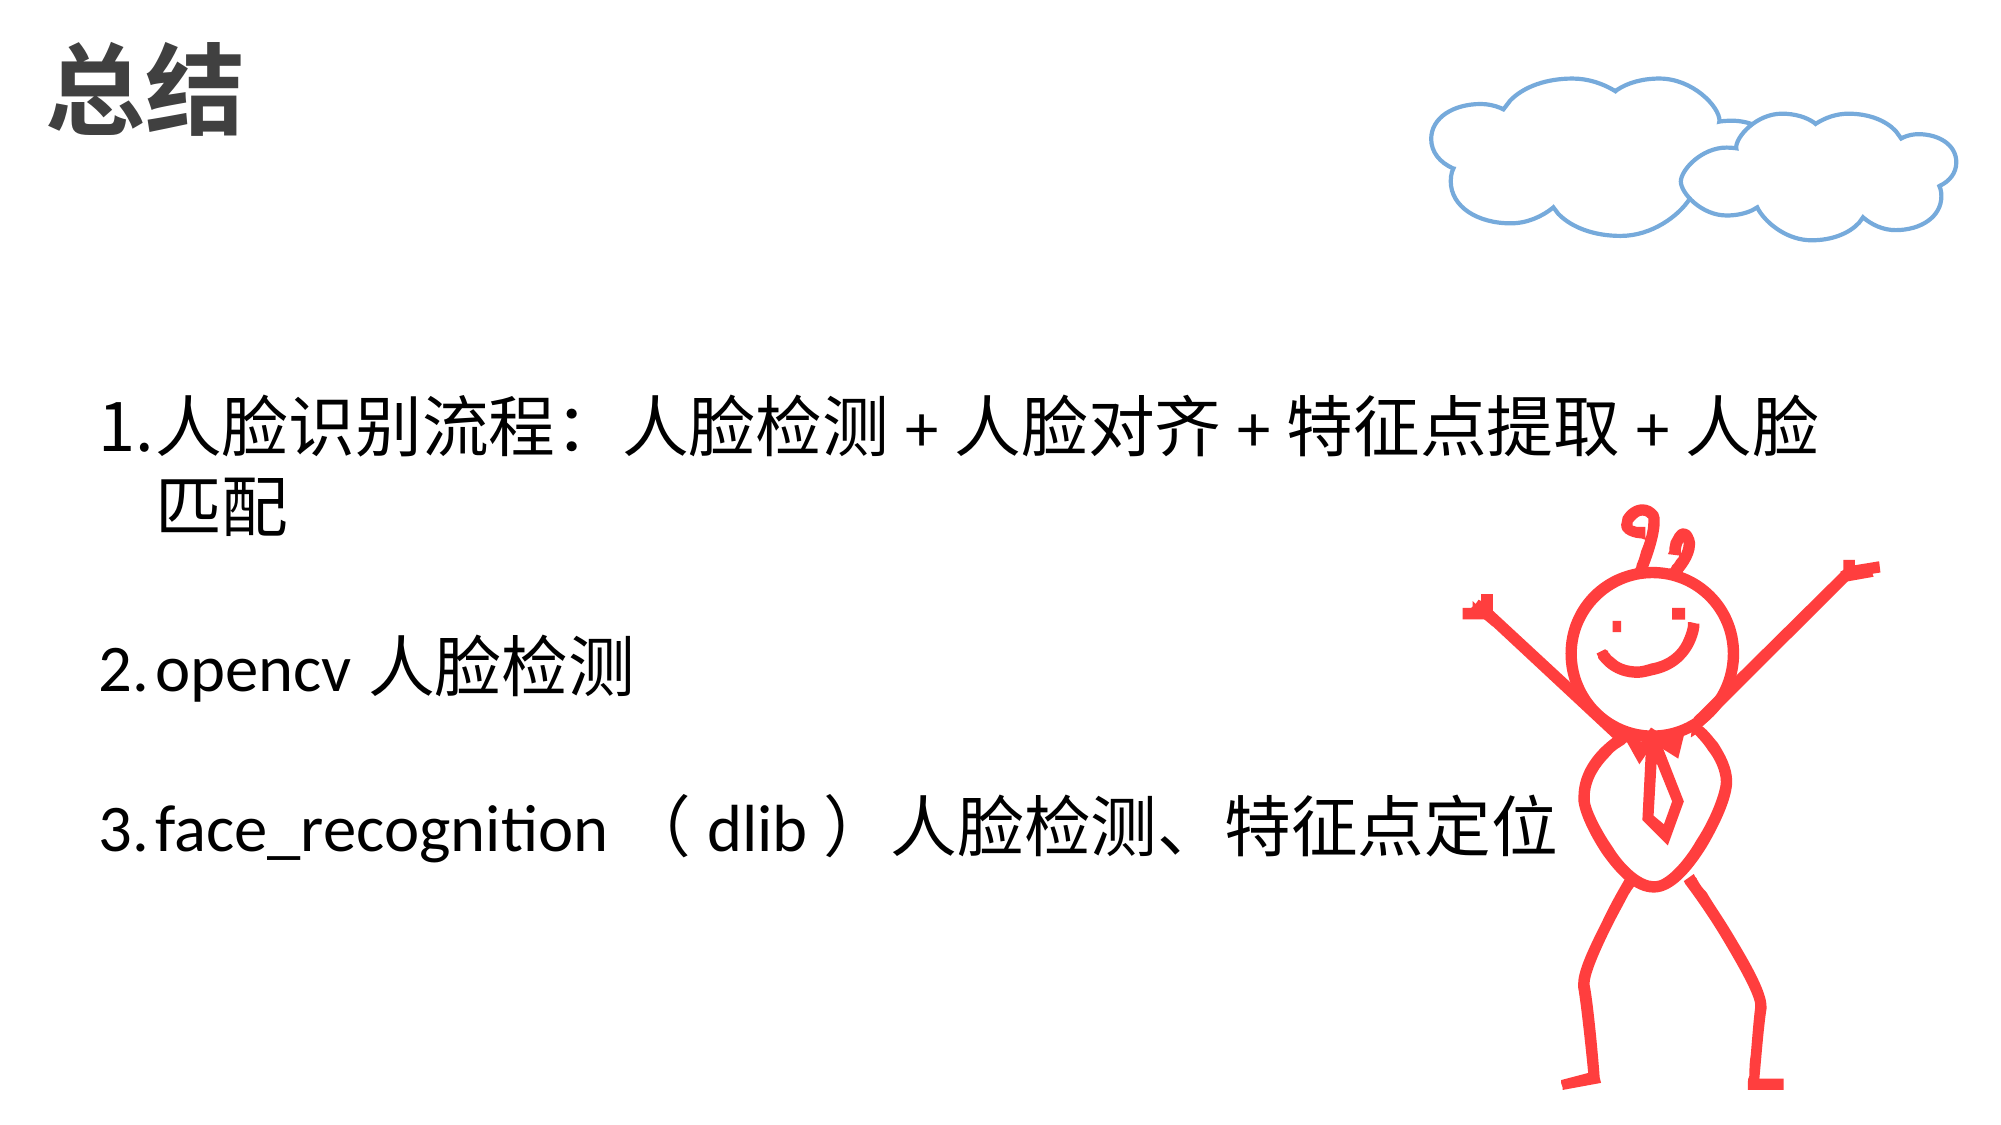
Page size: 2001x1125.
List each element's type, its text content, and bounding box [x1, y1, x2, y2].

text_box 人脸识别流程：人脸检测+人脸对齐+特征点提取+人脸匹配 opencv人脸检测 face_recognition（dlib）人脸检测、特征点定位 [84, 377, 1895, 872]
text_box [1431, 78, 1957, 241]
text_box 总结 [30, 20, 261, 155]
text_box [1462, 504, 1881, 1091]
